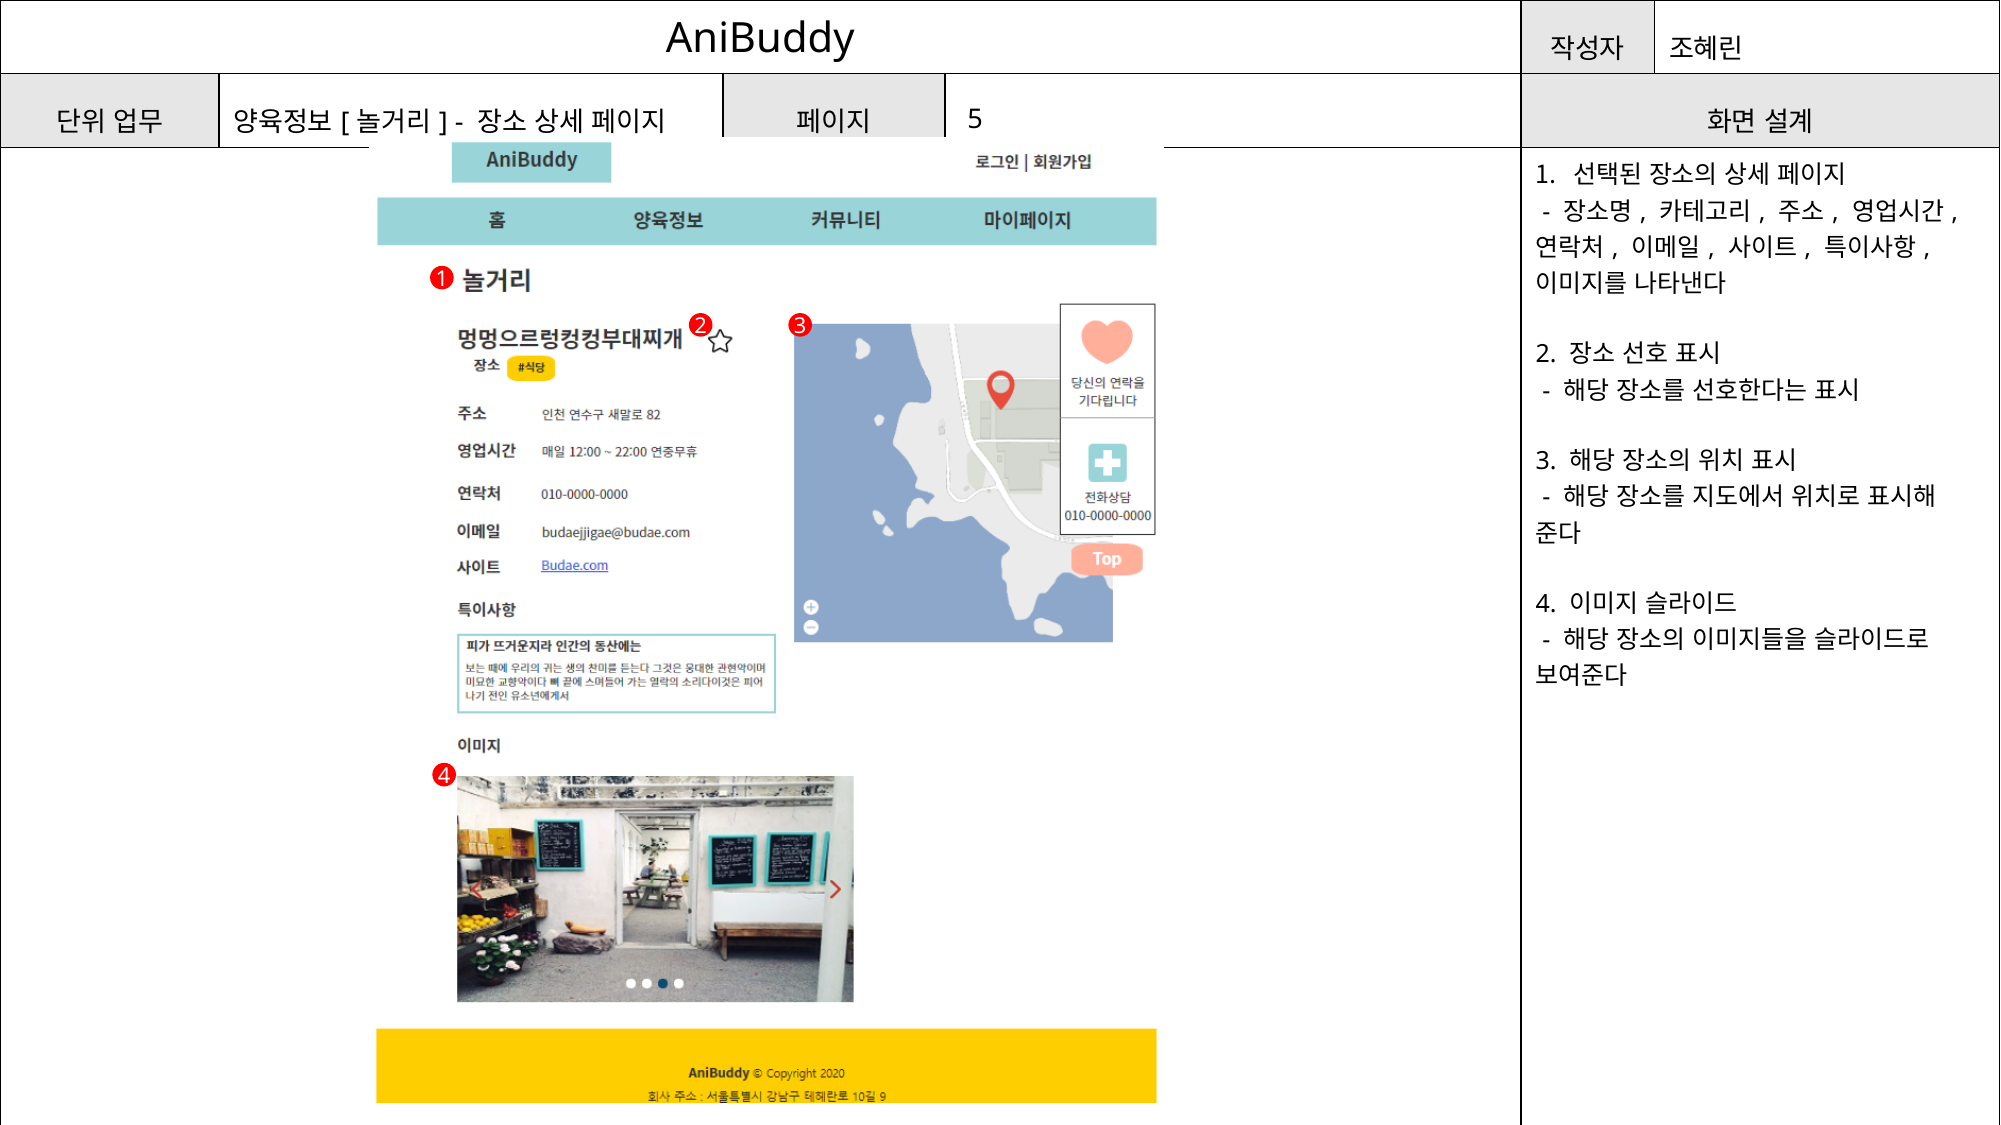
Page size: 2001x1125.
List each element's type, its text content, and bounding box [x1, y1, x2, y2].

table_cell [1, 148, 1520, 1125]
table_cell 선택된 장소의 상세 페이지 - 장소명, 카테고리, 주소, 영업시간, 연락처, 이메일, 사이트, 특이사항, 이미지를 나타낸다 2. 장소 선호 표시 - 해당 장소를 선호한다는 표시 3. 해당 장소의 위치 표시 - 해당 장소를 지도에서 위치로 표시해 준다 4. 이미지 슬라이드 - 해당 장소의 이미지들을 슬라이드로 보여준다 [1522, 148, 1999, 1125]
table_header 작성자 [1522, 1, 1654, 73]
table_header AniBuddy [1, 1, 1520, 73]
table_cell 양육정보[놀거리] - 장소 상세 페이지 [220, 74, 722, 147]
table_header 조혜린 [1655, 1, 1999, 73]
table_cell 화면 설계 [1522, 74, 1999, 147]
picture [369, 137, 1164, 1103]
table_cell 페이지 [724, 74, 944, 137]
table_cell 단위 업무 [1, 74, 218, 147]
table_cell 5 [946, 74, 1520, 147]
